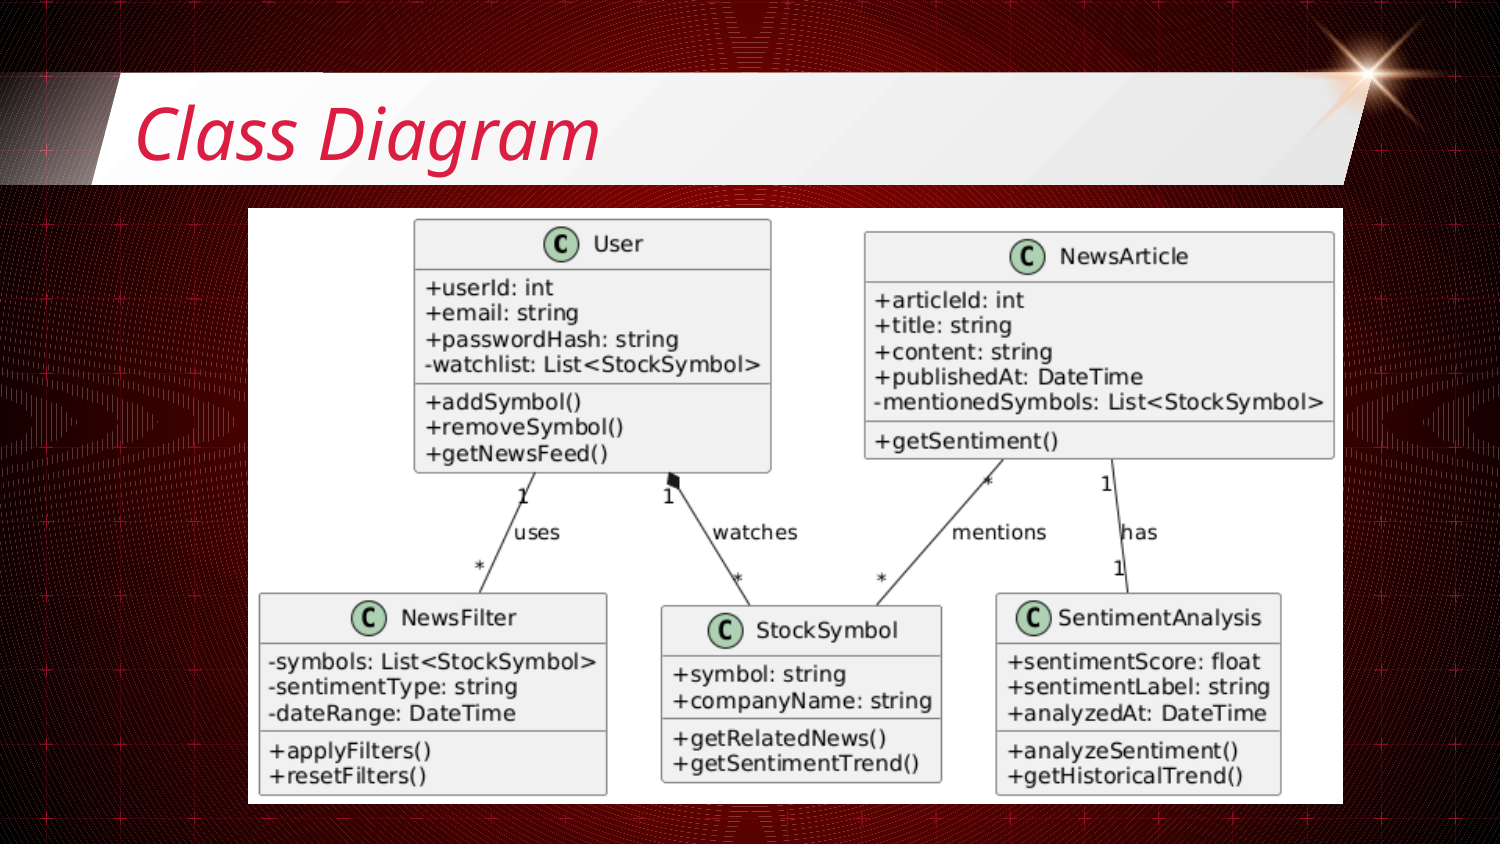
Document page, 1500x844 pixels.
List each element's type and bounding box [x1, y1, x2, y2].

text_box [0, 72, 1373, 185]
picture [0, 0, 1500, 844]
title [1377, 149, 1382, 167]
